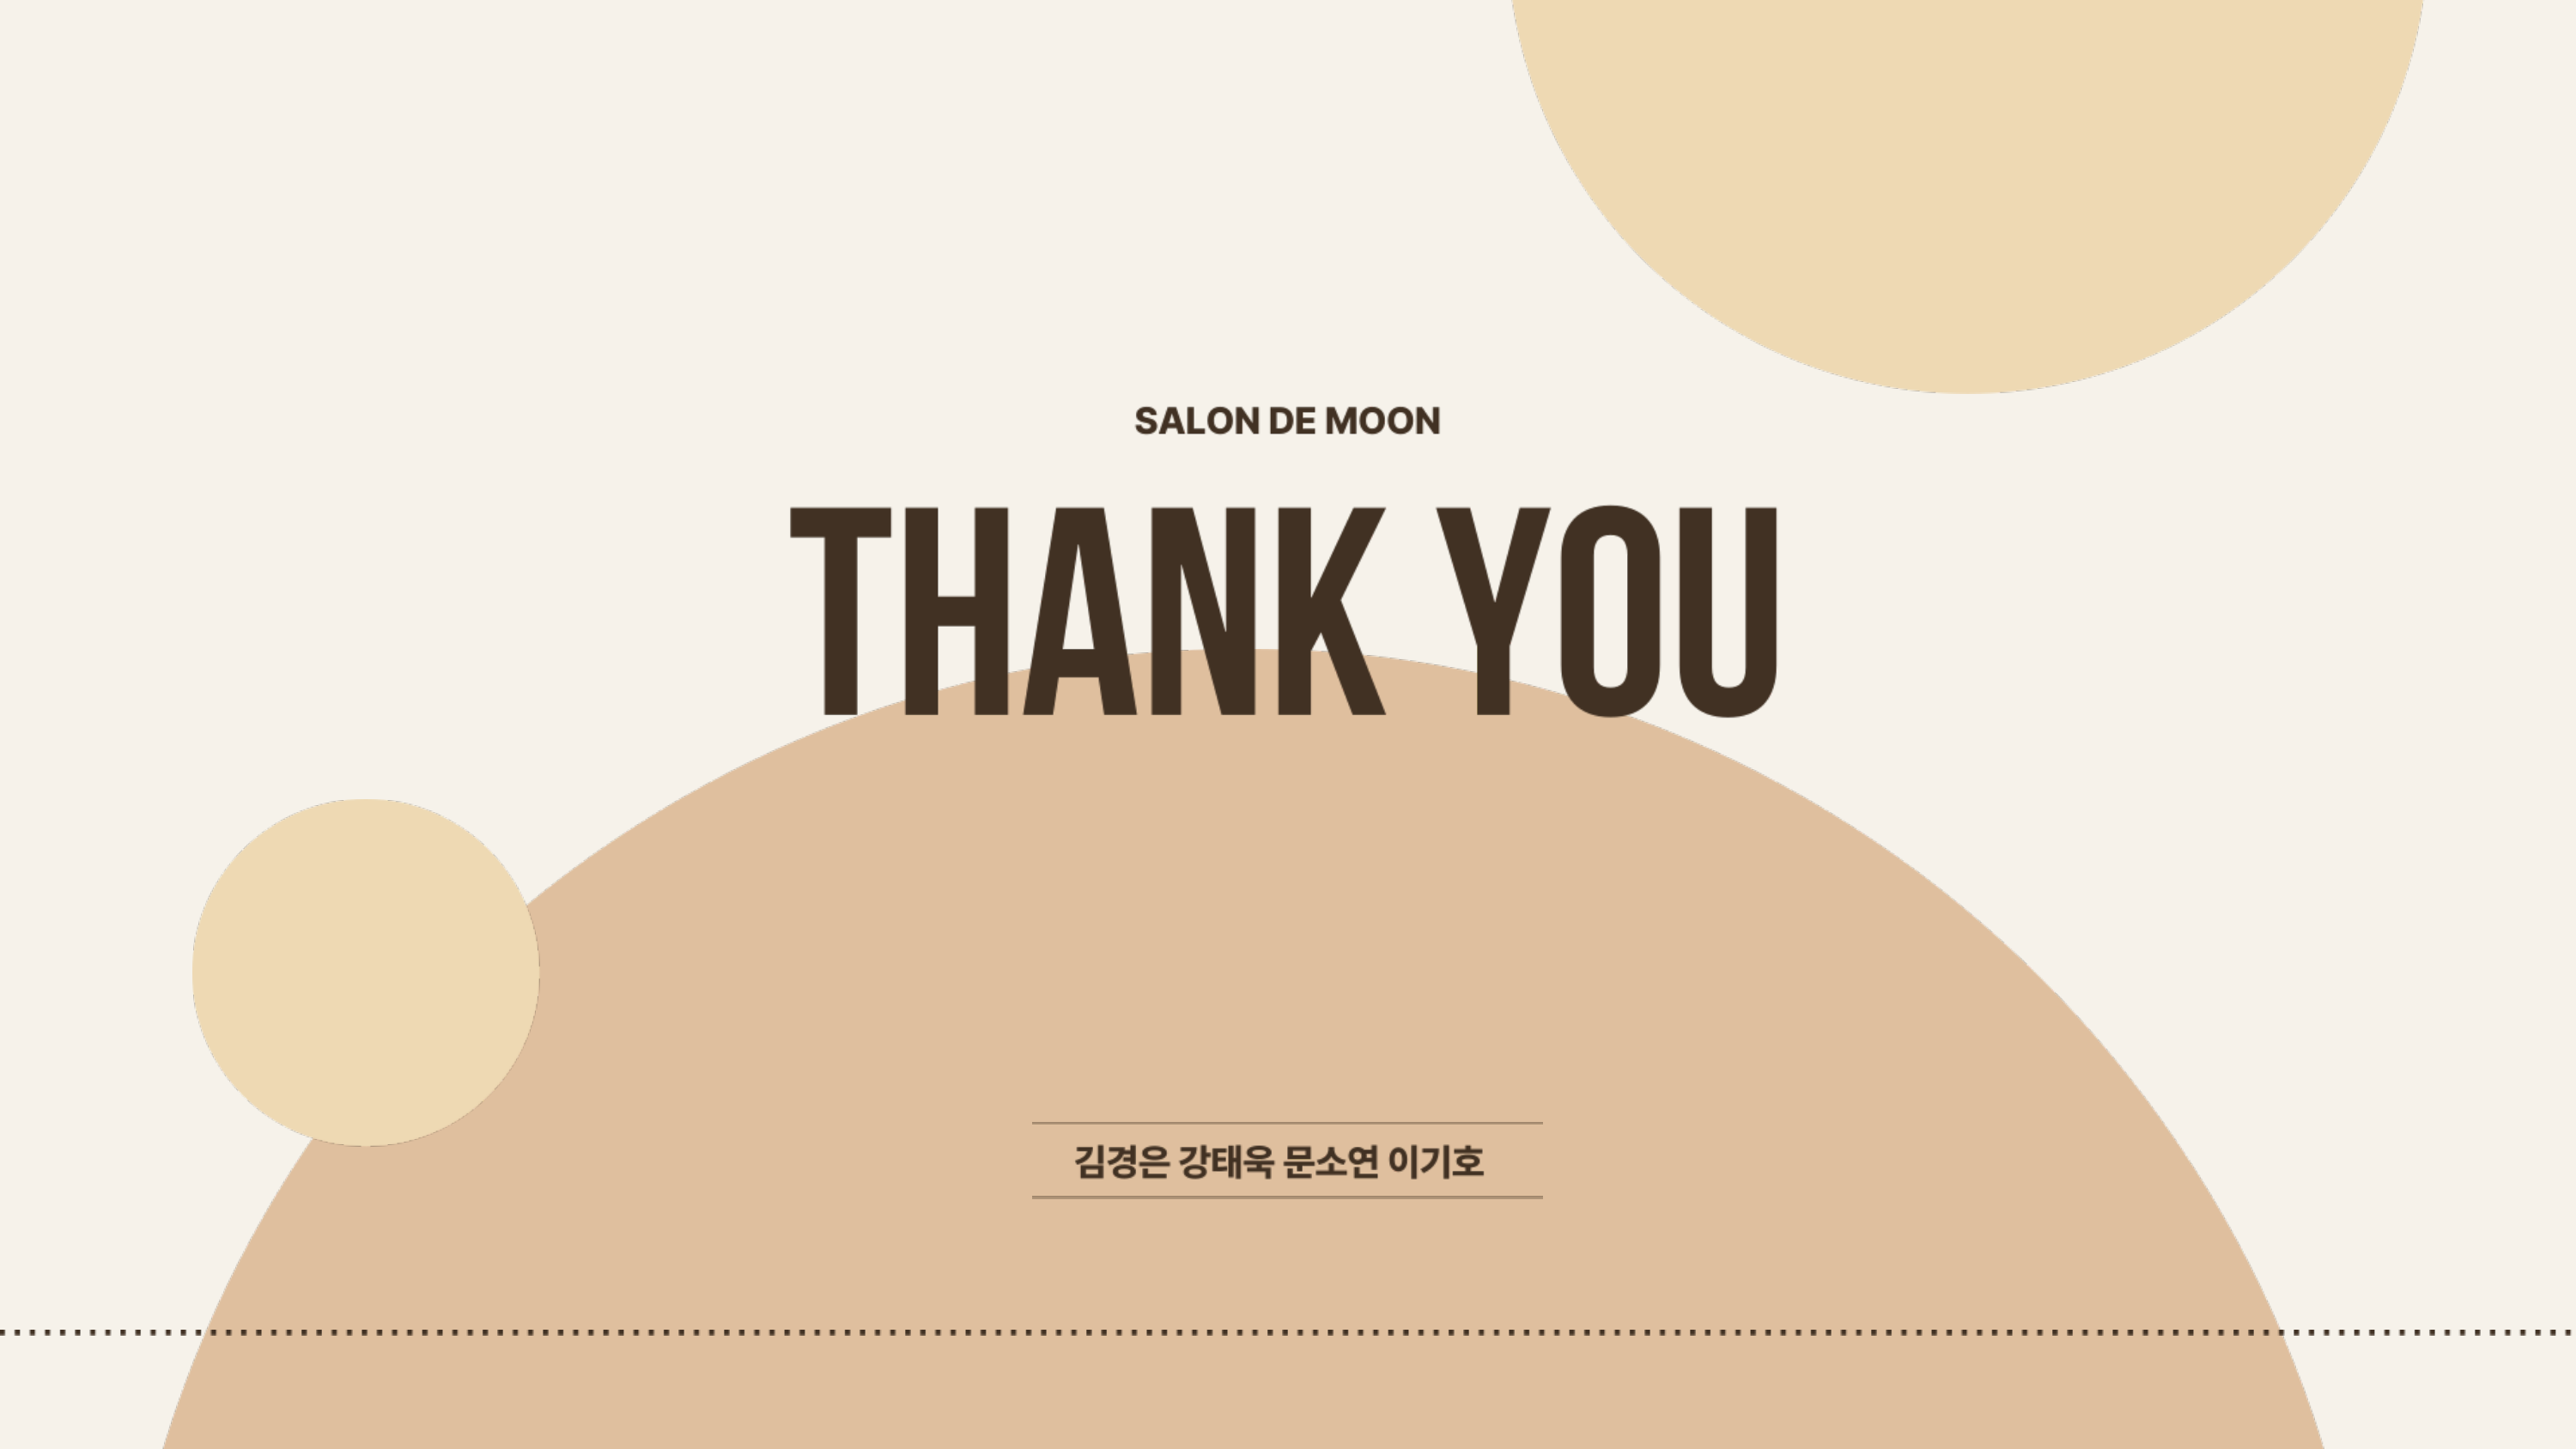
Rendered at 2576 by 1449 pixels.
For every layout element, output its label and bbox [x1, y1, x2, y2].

text_box [1508, 0, 2429, 394]
picture [1061, 1122, 1522, 1225]
picture [689, 305, 2046, 1101]
text_box [1032, 1121, 1062, 1199]
text_box [192, 799, 541, 1148]
text_box [115, 648, 2372, 1330]
text_box [0, 1330, 2576, 1336]
text_box [1520, 1121, 1543, 1199]
text_box [115, 1345, 2372, 1449]
